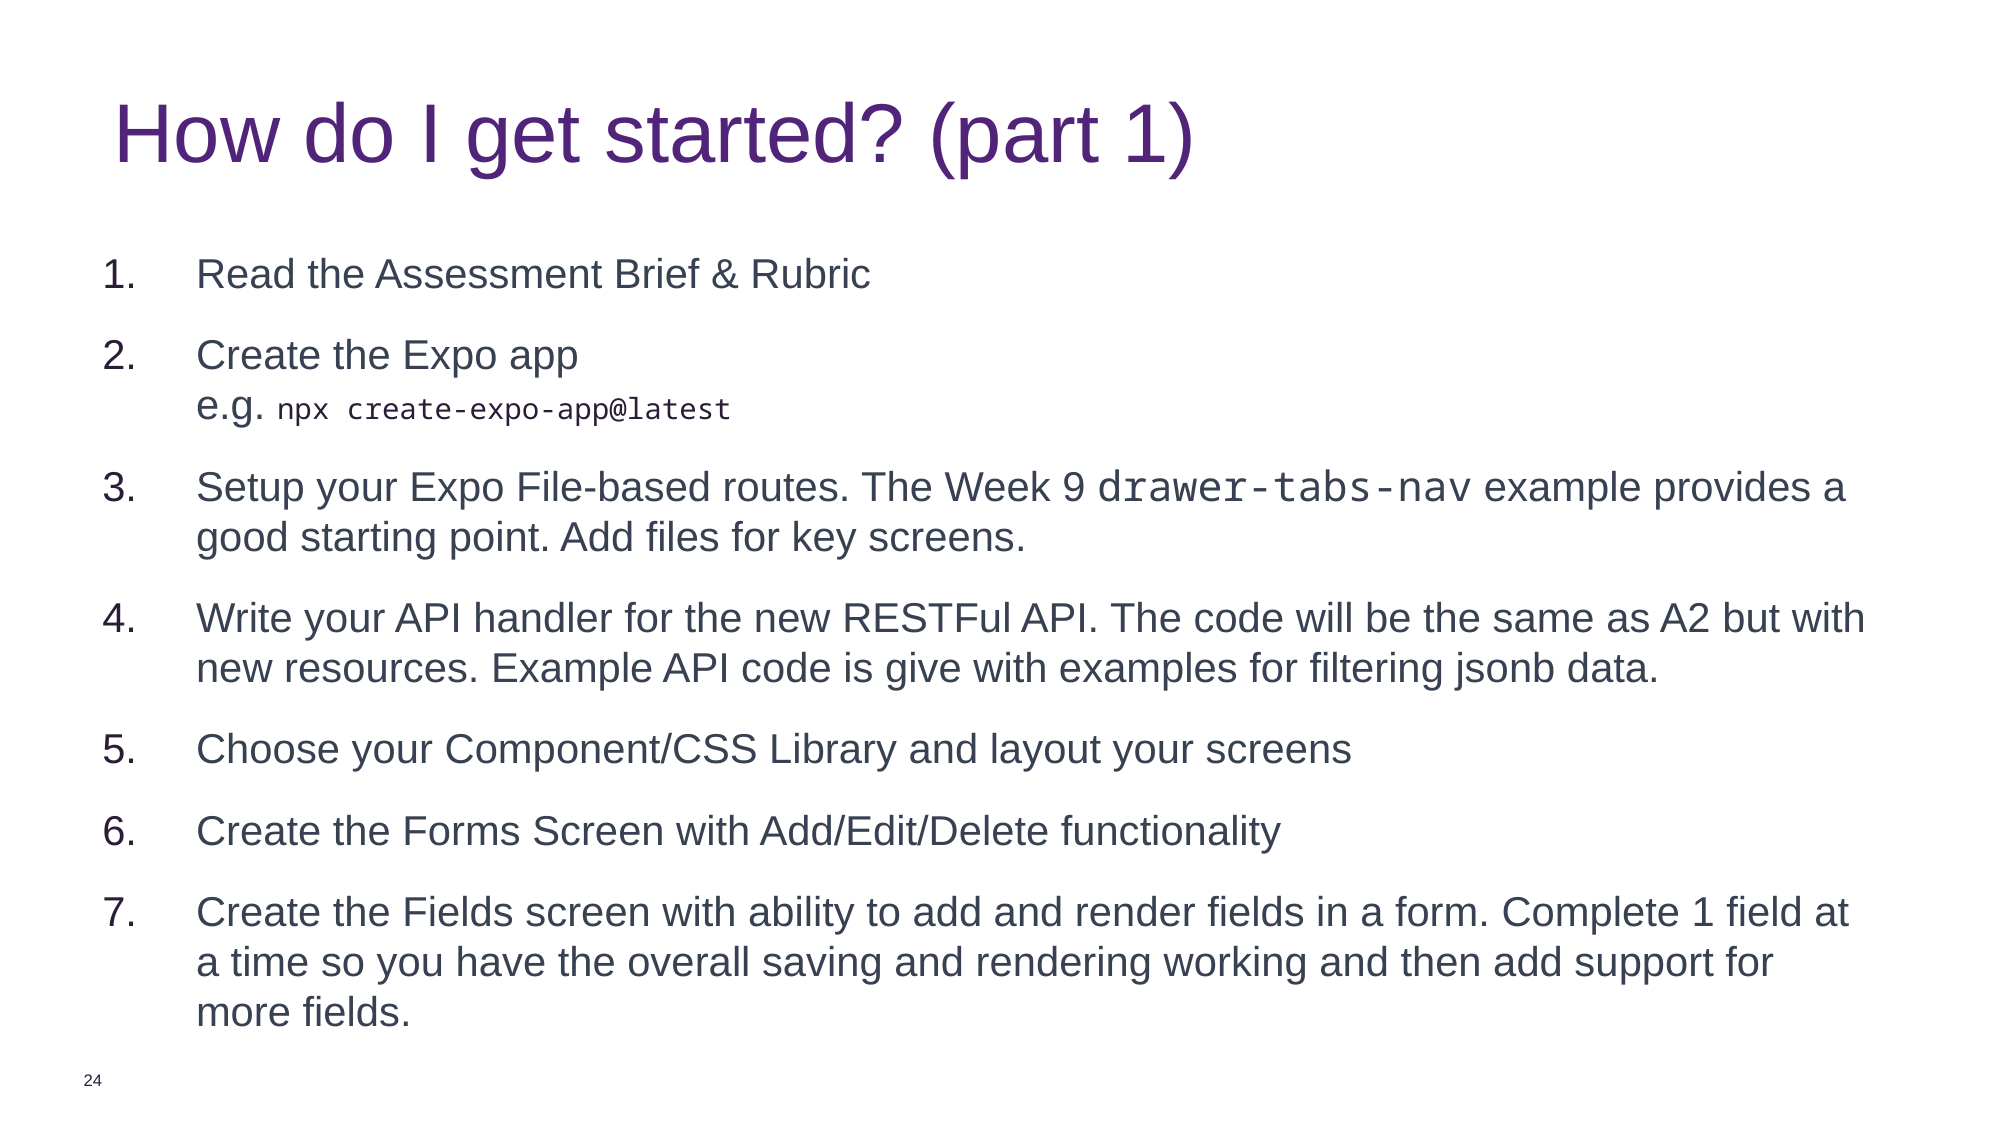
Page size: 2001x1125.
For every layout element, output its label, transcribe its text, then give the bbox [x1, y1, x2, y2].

slide_number 24 [55, 1070, 102, 1089]
list Read the Assessment Brief & Rubric Create the Expo app e.g. npx create-expo-app@latest Setup your Expo File-based routes. The Week 9 drawer-tabs-nav example provides a good starting point. Add files for key screens. Write your API handler for the new RESTFul API. The code will be the same as A2 but with new resources. Example API code is give with examples for filtering jsonb data. Choose your Component/CSS Library and layout your screens Create the Forms Screen with Add/Edit/Delete functionality Create the Fields screen with ability to add and render fields in a form. Complete 1 field at a time so you have the overall saving and rendering working and then add support for more fields. [102, 246, 1875, 1089]
title How do I get started? (part 1) [114, 90, 1886, 168]
